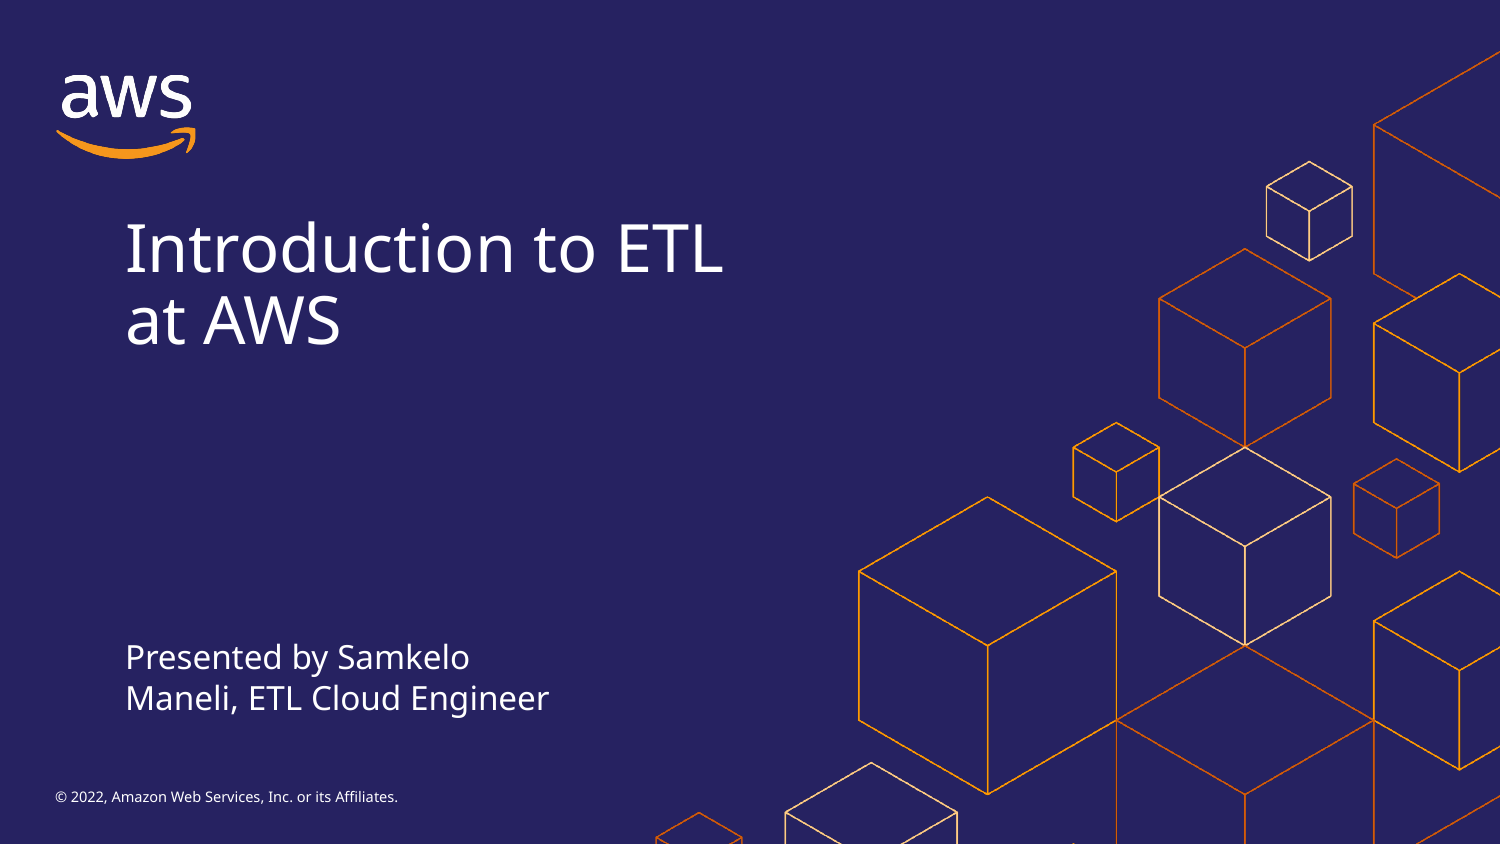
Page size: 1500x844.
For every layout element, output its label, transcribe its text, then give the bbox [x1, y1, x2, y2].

picture [0, 0, 1500, 844]
text_box Introduction to ETL at AWS [110, 207, 750, 297]
text_box Presented by Samkelo Maneli, ETL Cloud Engineer [110, 629, 602, 724]
